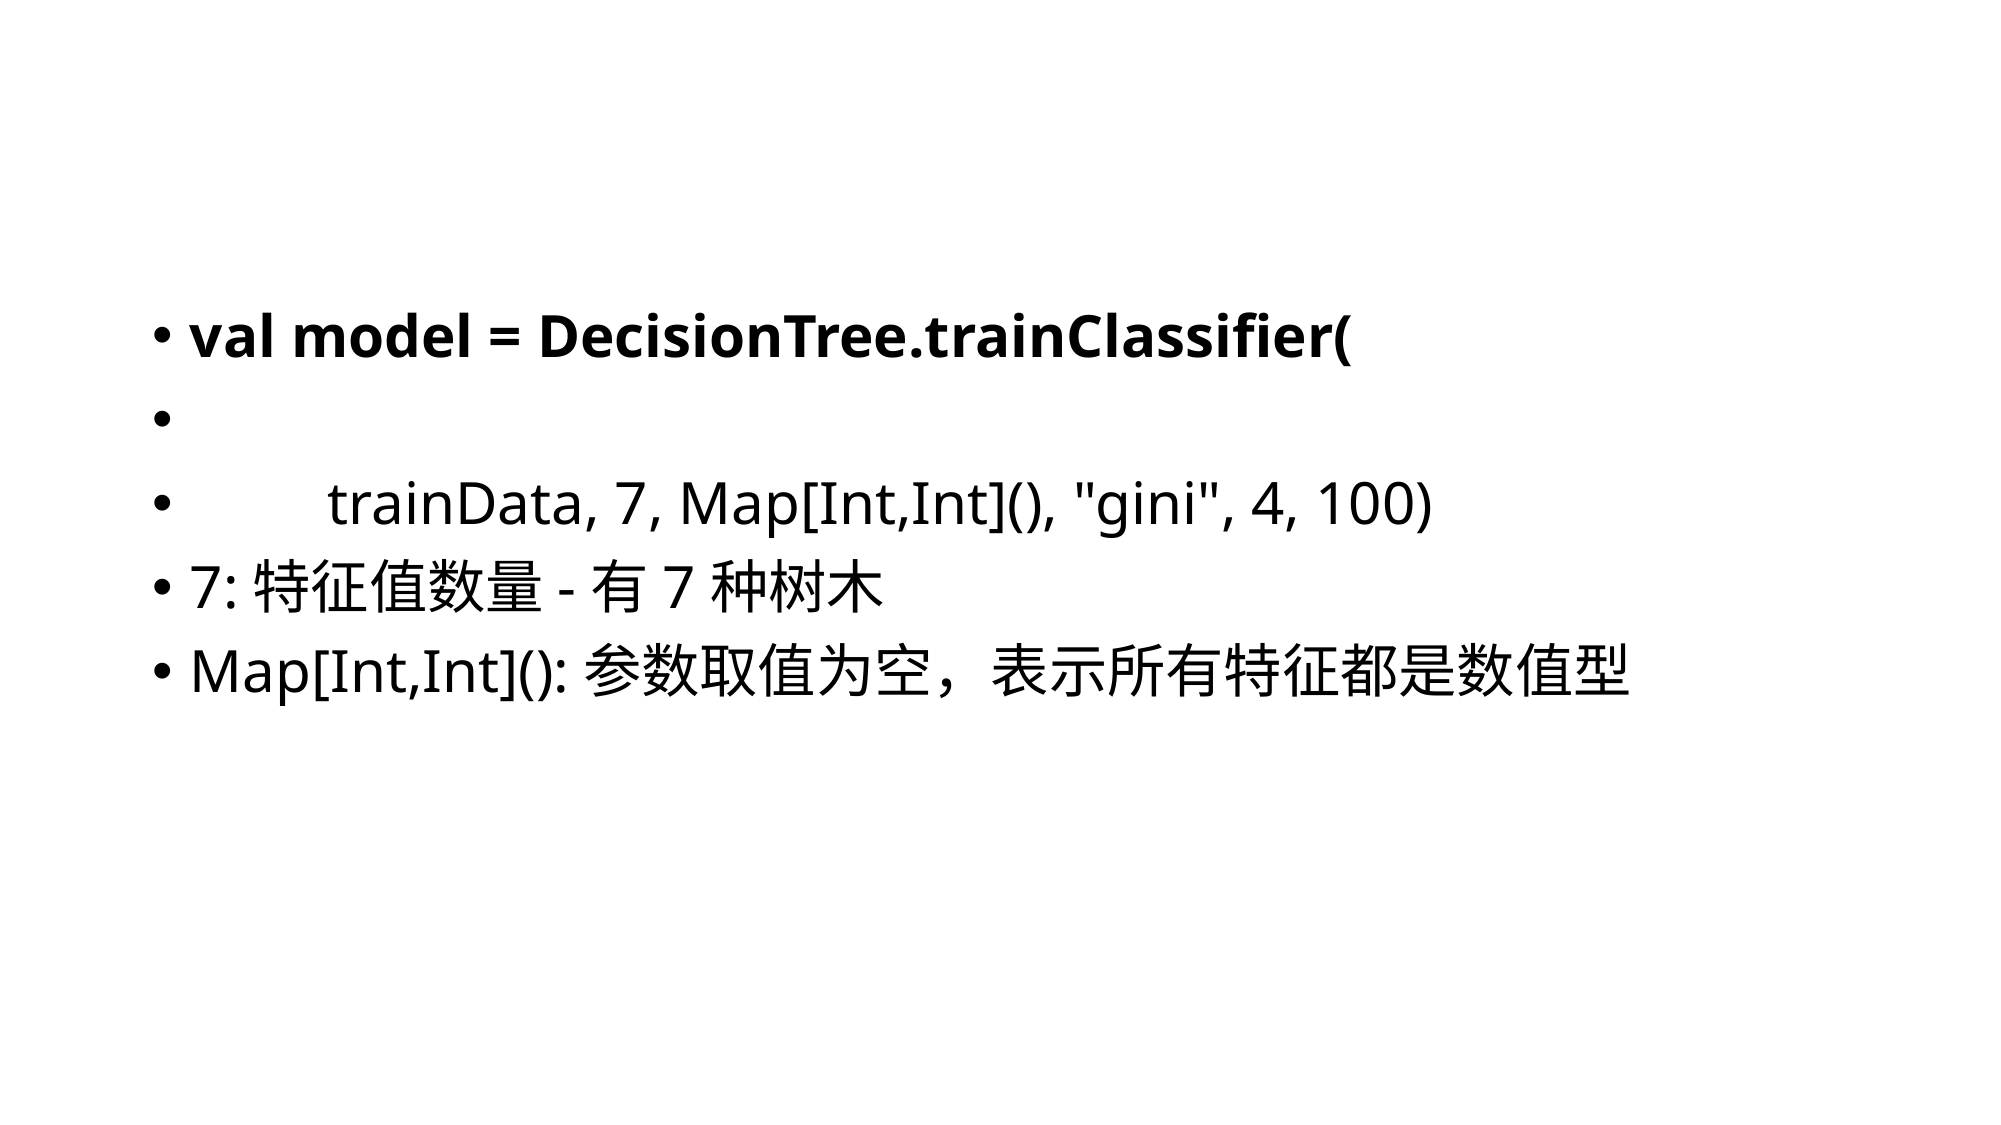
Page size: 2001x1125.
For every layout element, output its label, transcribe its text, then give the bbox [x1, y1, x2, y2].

list val model = DecisionTree.trainClassifier( trainData, 7, Map[Int,Int](), "gini", 4, 100) 7:特征值数量-有7种树木 Map[Int,Int]():参数取值为空，表示所有特征都是数值型 [137, 299, 1863, 1014]
